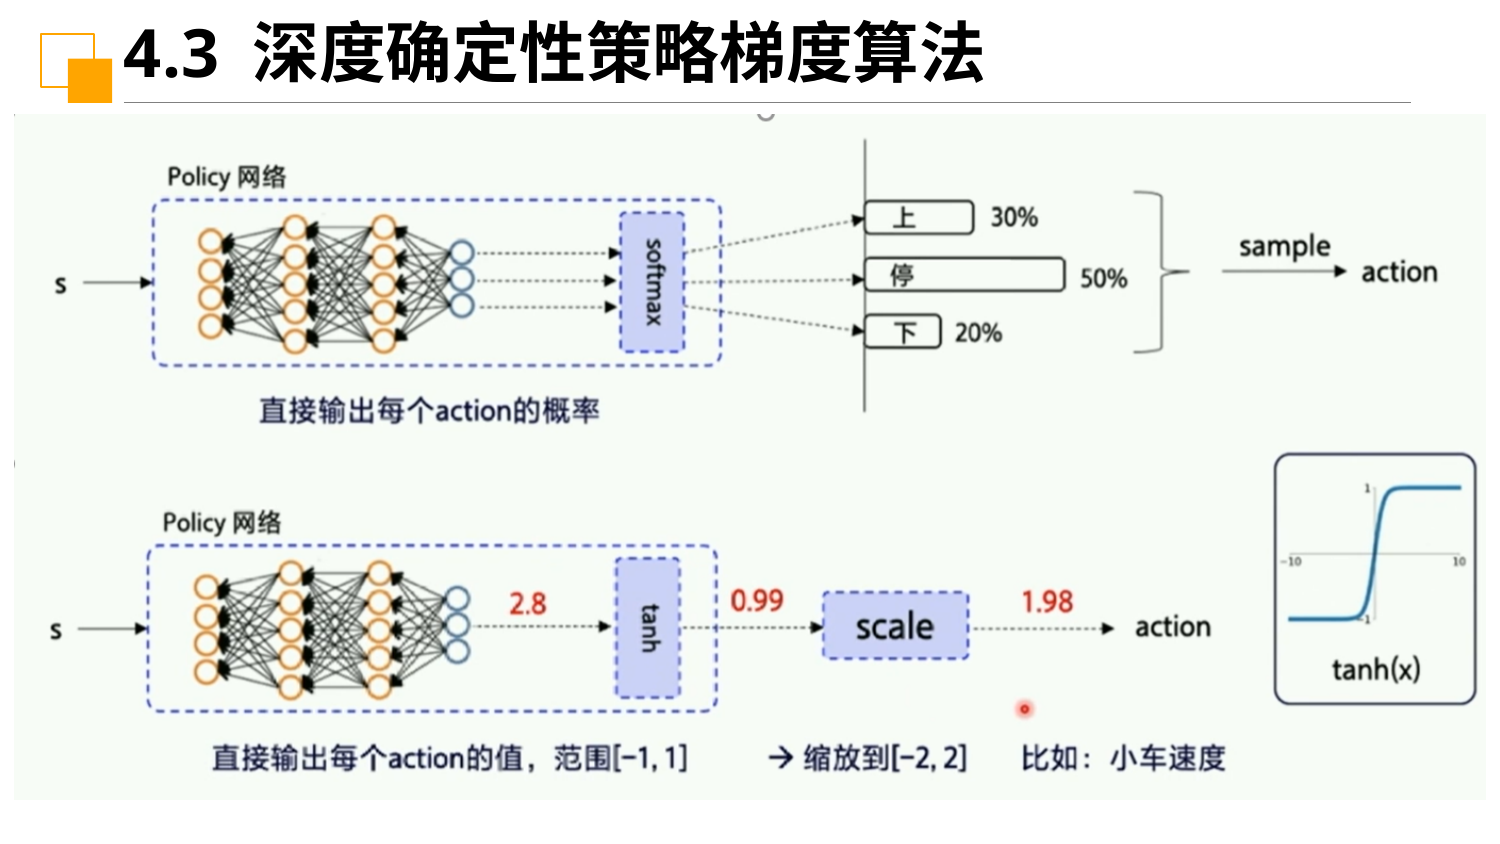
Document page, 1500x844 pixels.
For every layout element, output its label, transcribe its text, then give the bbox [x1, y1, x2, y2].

picture [14, 114, 1486, 801]
text_box 4.3 深度确定性策略梯度算法 [123, 20, 1105, 83]
